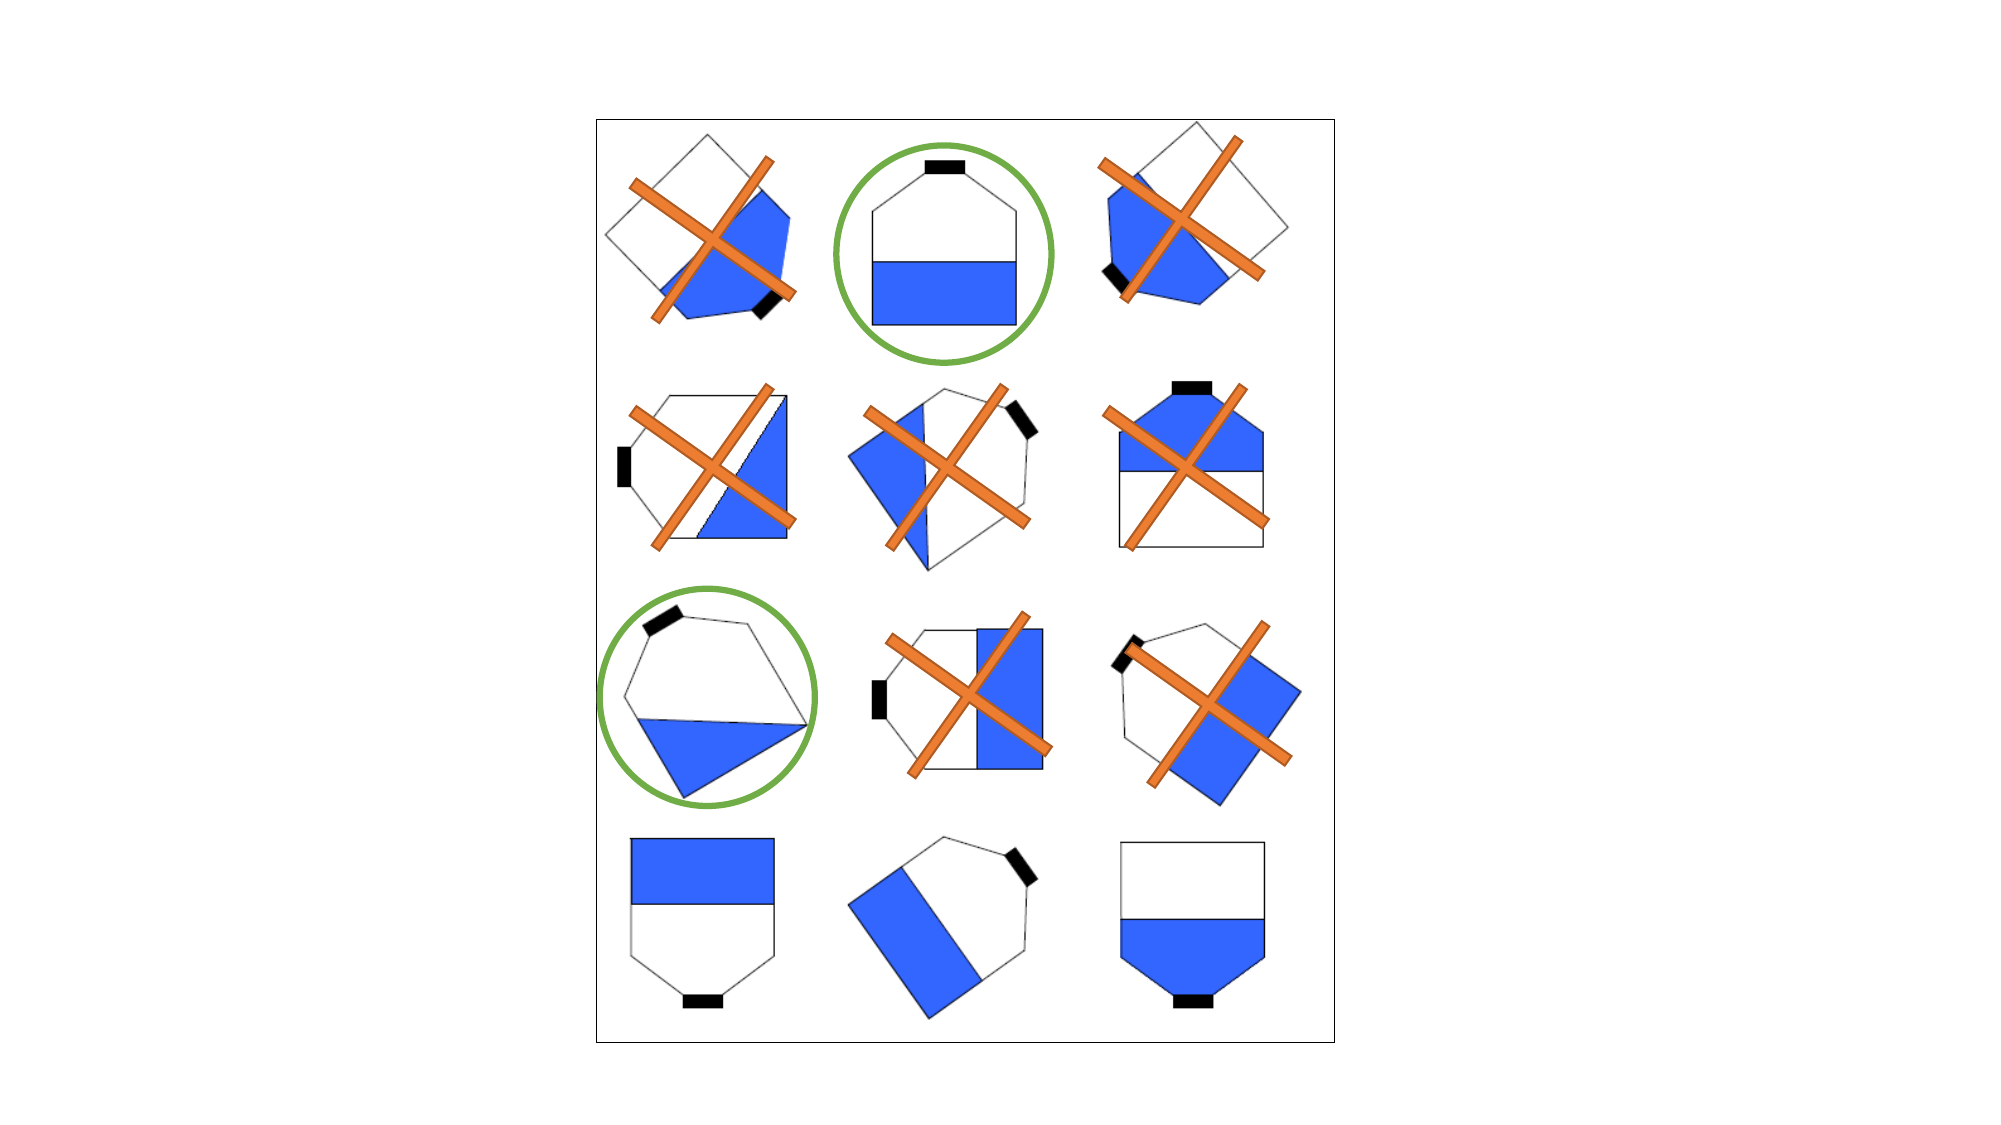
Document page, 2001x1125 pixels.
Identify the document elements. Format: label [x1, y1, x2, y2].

picture [596, 119, 1335, 1043]
